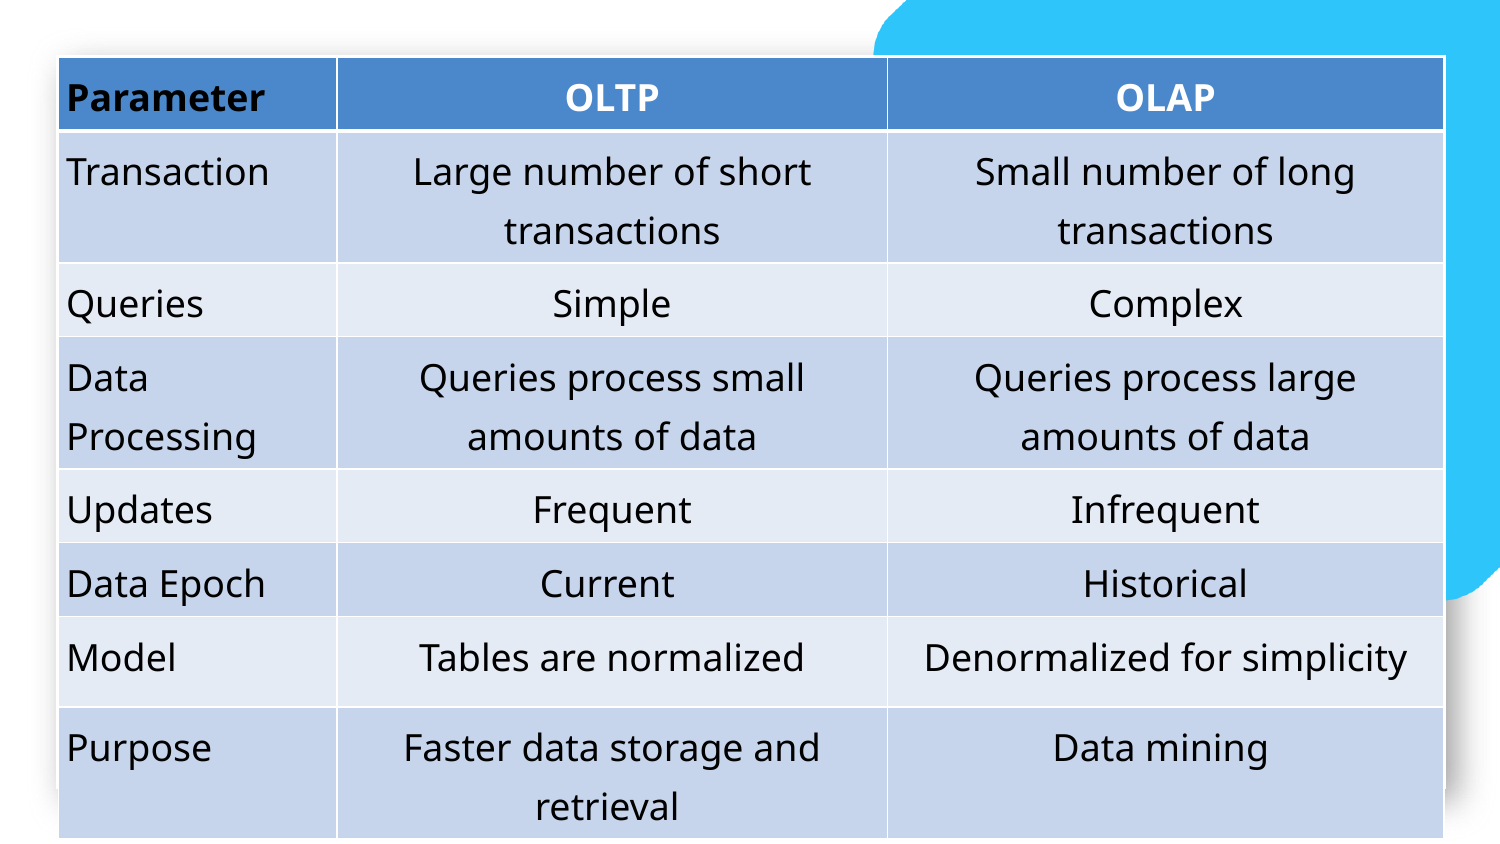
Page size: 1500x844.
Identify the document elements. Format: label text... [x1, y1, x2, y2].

table_cell Updates [59, 470, 336, 542]
table_cell Queries [59, 264, 336, 336]
table_cell Current [338, 543, 887, 616]
table_cell Data Processing [59, 337, 336, 468]
table_header Parameter [59, 58, 336, 129]
table_header OLTP [338, 58, 887, 129]
table_cell Complex [888, 264, 1443, 336]
table_cell Tables are normalized [338, 617, 887, 706]
table_cell Transaction [59, 133, 336, 262]
table_cell Model [59, 617, 336, 706]
table_cell Data mining [888, 708, 1443, 838]
table_cell Large number of short transactions [338, 133, 887, 262]
table_header OLAP [888, 58, 1443, 129]
table_cell Data Epoch [59, 543, 336, 616]
table_cell Frequent [338, 470, 887, 542]
table_cell Simple [338, 264, 887, 336]
table_cell Queries process small amounts of data [338, 337, 887, 468]
table_cell Purpose [59, 708, 336, 838]
table_cell Small number of long transactions [888, 133, 1443, 262]
table_cell Queries process large amounts of data [888, 337, 1443, 468]
table_cell Infrequent [888, 470, 1443, 542]
table_cell Historical [888, 543, 1443, 616]
picture [0, 0, 1500, 844]
table_cell Denormalized for simplicity [888, 617, 1443, 706]
table_cell Faster data storage and retrieval [338, 708, 887, 838]
